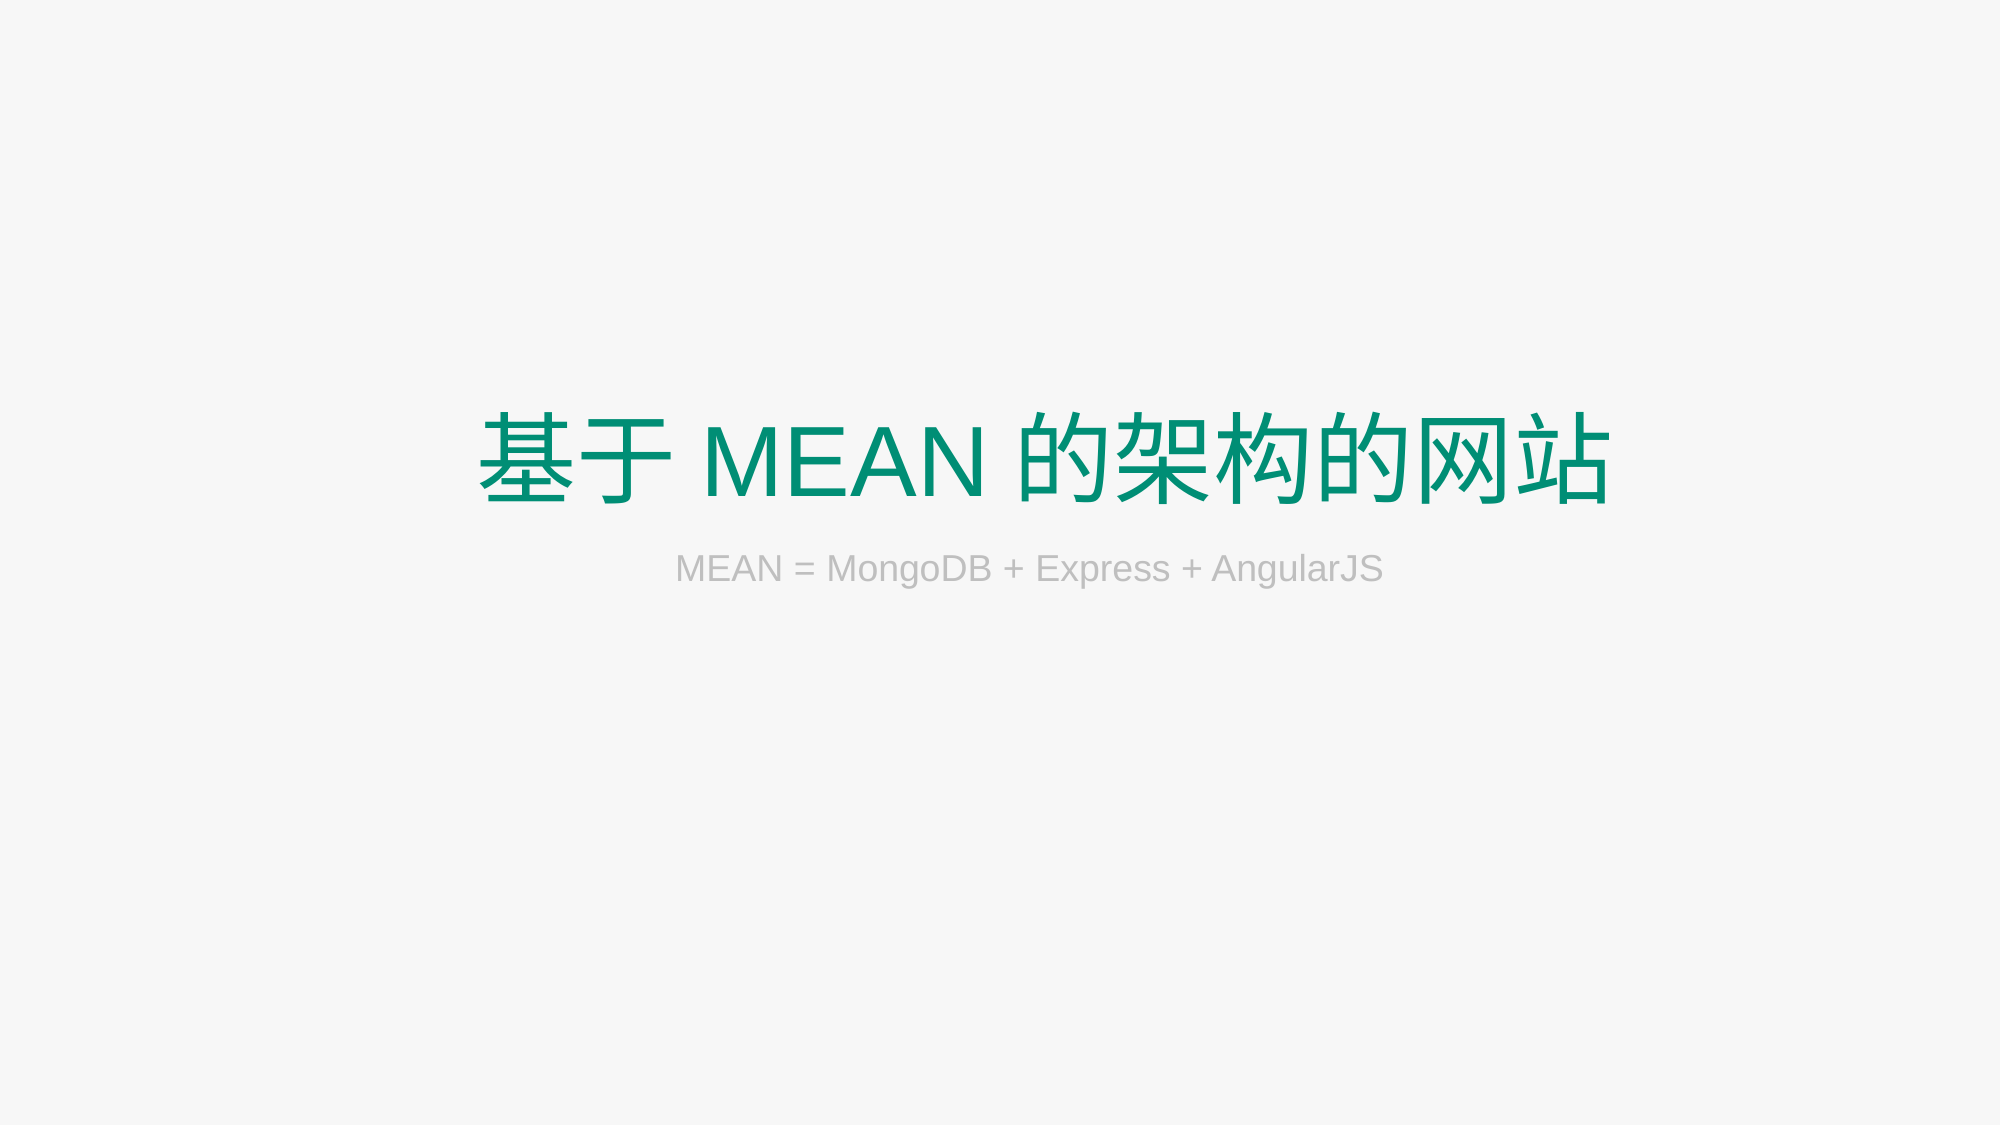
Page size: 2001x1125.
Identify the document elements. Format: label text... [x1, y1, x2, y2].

text_box 基于MEAN的架构的网站 [471, 328, 1619, 584]
text_box MEAN = MongoDB + Express + AngularJS [660, 584, 1430, 596]
